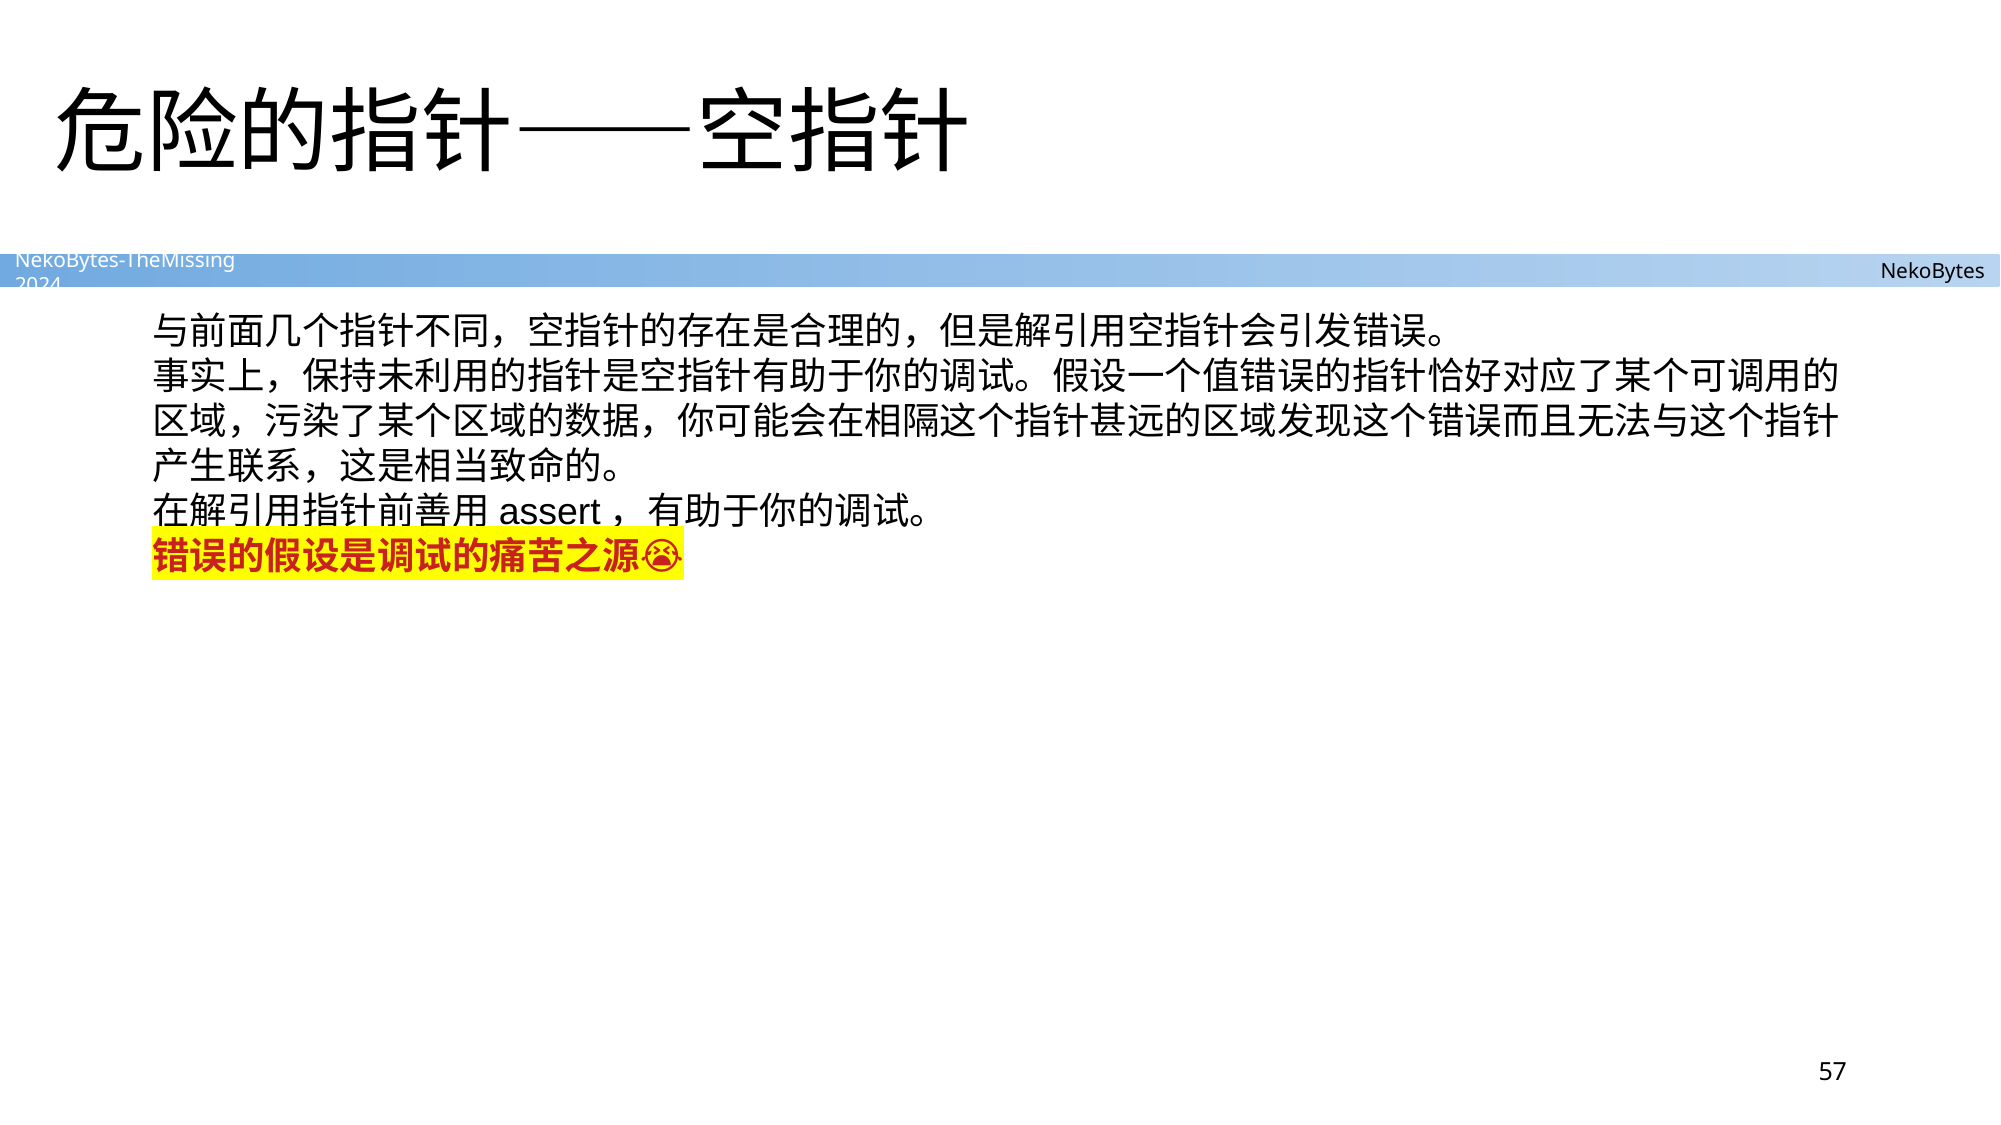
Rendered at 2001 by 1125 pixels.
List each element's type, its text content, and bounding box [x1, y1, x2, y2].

list 与前面几个指针不同，空指针的存在是合理的，但是解引用空指针会引发错误。 事实上，保持未利用的指针是空指针有助于你的调试。假设一个值错误的指针恰好对应了某个可调用的区域，污染了某个区域的数据，你可能会在相隔这个指针甚远的区域发现这个错误而且无法与这个指针产生联系，这是相当致命的。 在解引用指针前善用assert，有助于你的调试。 错误的假设是调试的痛苦之源😭 [137, 299, 1862, 1013]
title 危险的指针——空指针 [39, 19, 1764, 237]
slide_number 57 [1412, 1042, 1862, 1103]
